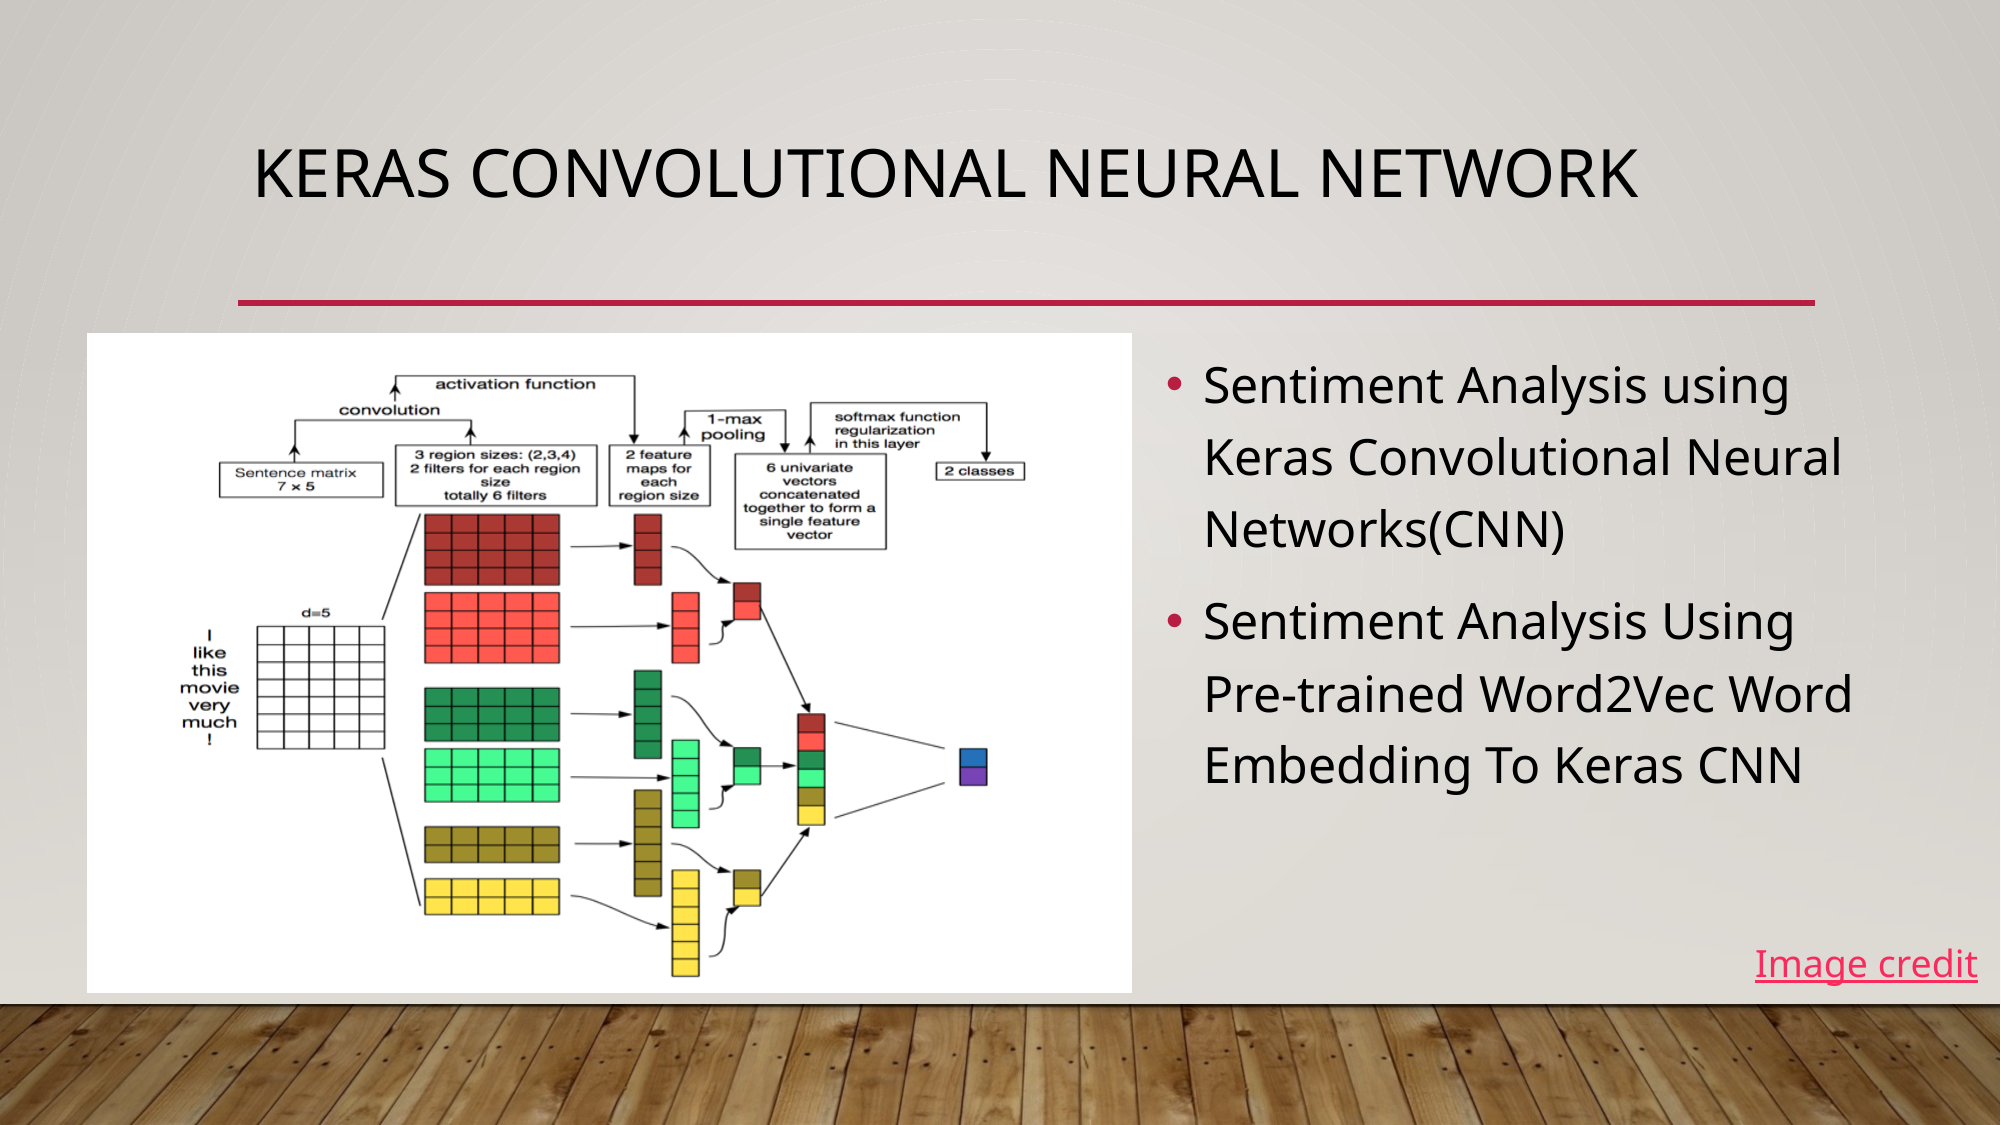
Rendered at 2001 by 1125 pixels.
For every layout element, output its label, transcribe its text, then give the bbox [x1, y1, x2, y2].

text_box Image credit [1740, 932, 2000, 999]
title Keras Convolutional Neural Network [237, 132, 1814, 306]
picture [0, 1004, 2000, 1125]
picture [87, 333, 1132, 994]
list Sentiment Analysis using Keras Convolutional Neural Networks(CNN) Sentiment Analysis Using Pre-trained Word2Vec Word Embedding To Keras CNN [1150, 333, 1913, 899]
